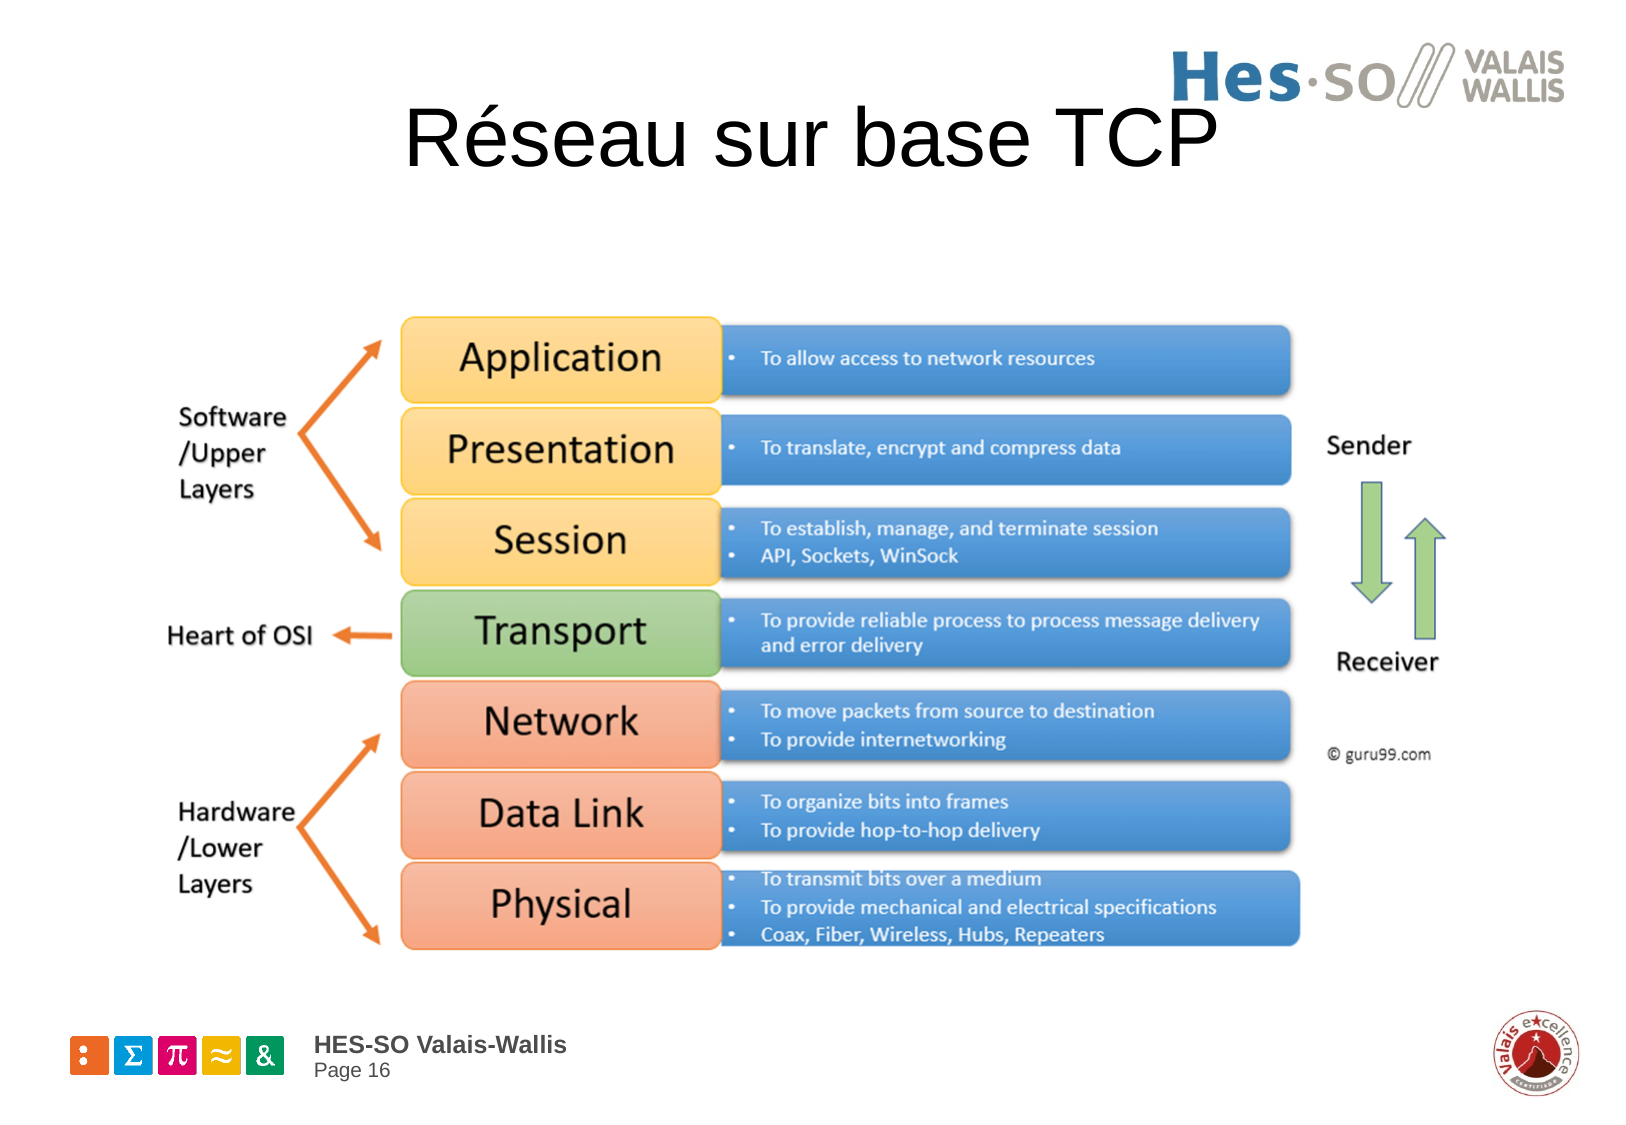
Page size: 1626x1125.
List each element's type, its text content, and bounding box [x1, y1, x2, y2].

picture [70, 1036, 114, 1075]
title Réseau sur base TCP [81, 45, 1544, 233]
picture [1173, 42, 1564, 108]
picture [126, 1059, 140, 1065]
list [166, 283, 1458, 986]
picture [153, 1036, 284, 1075]
picture [126, 1046, 141, 1057]
picture [1491, 1008, 1581, 1098]
